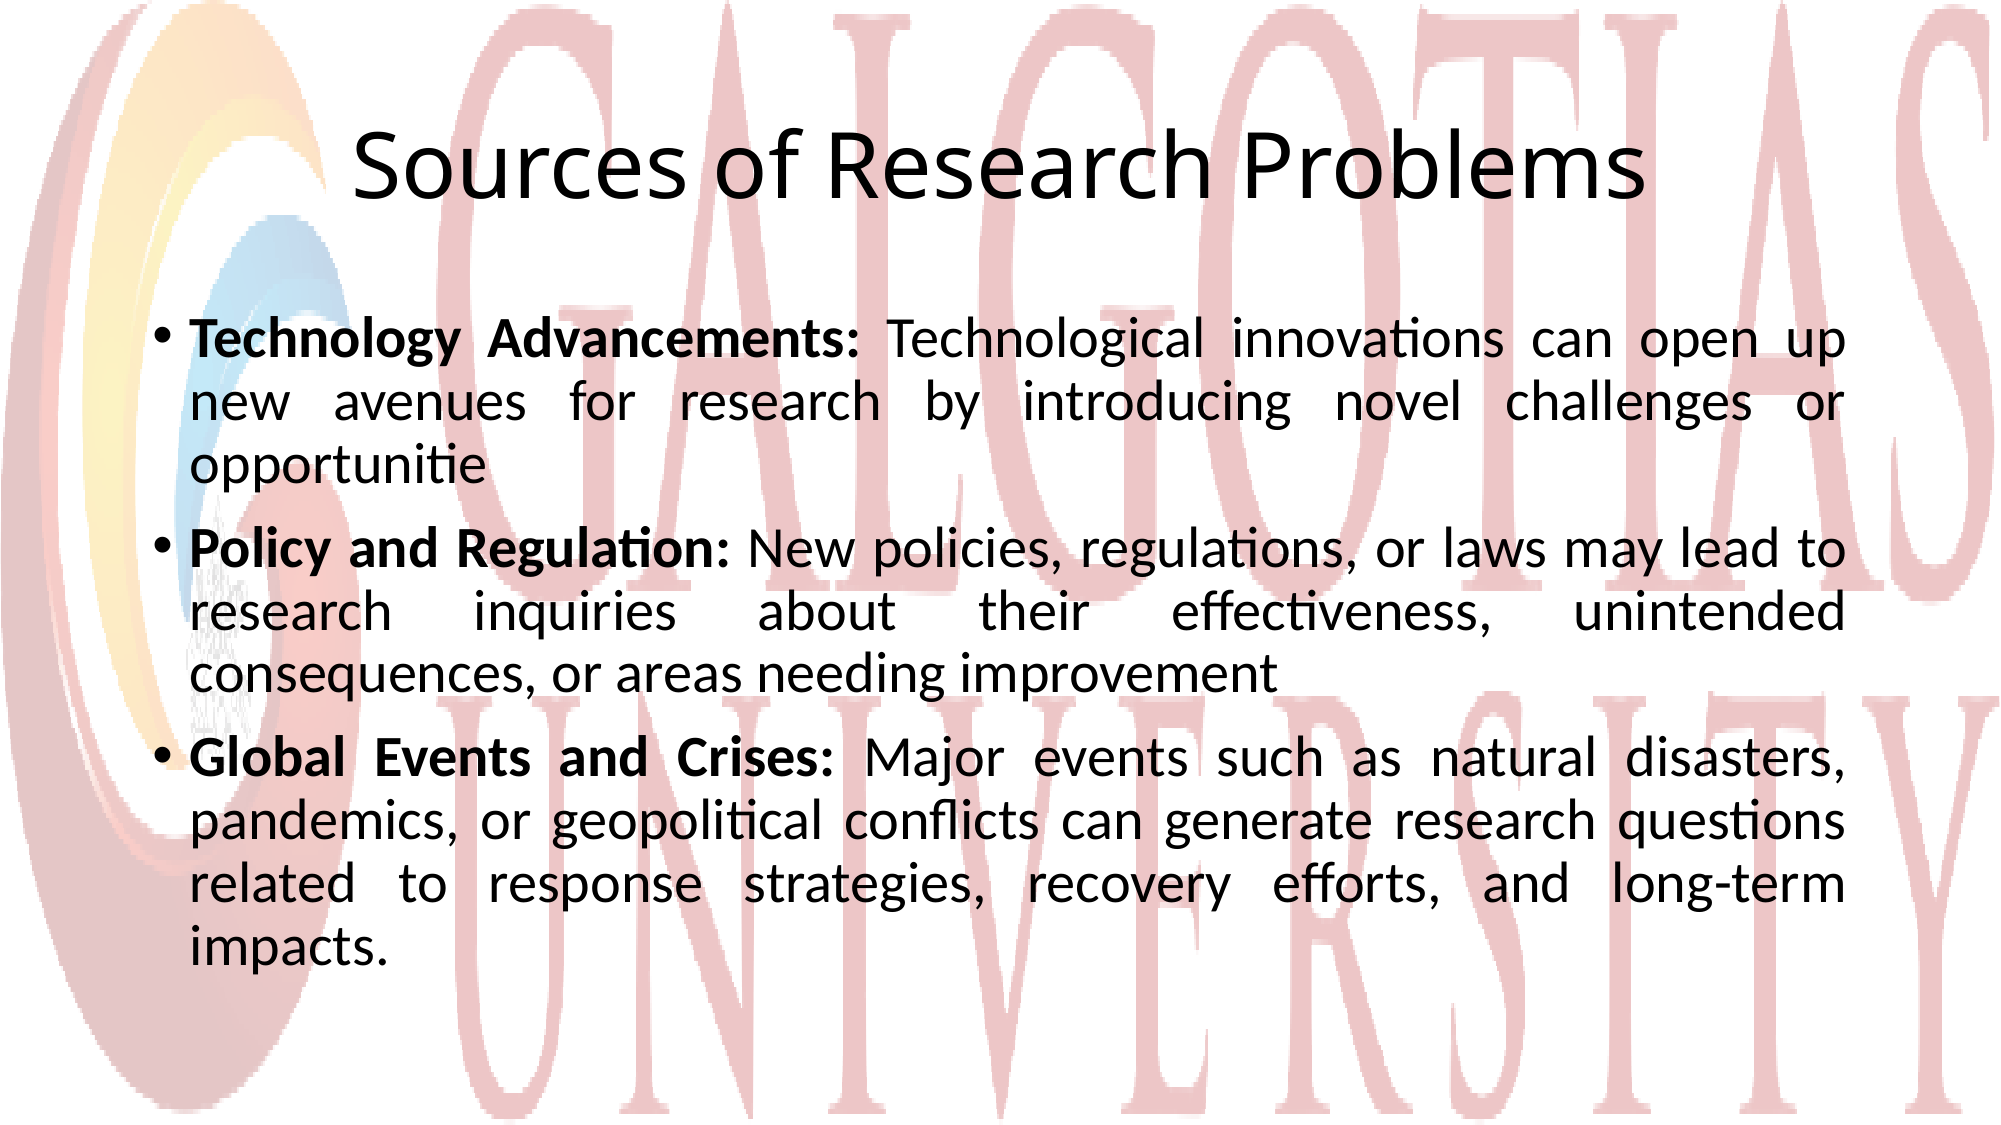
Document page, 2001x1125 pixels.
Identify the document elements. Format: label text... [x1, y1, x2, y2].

list Technology Advancements: Technological innovations can open up new avenues for research by introducing novel challenges or opportunitie Policy and Regulation: New policies, regulations, or laws may lead to research inquiries about their effectiveness, unintended consequences, or areas needing improvement Global Events and Crises: Major events such as natural disasters, pandemics, or geopolitical conflicts can generate research questions related to response strategies, recovery efforts, and long-term impacts. [137, 299, 1863, 1014]
title Sources of Research Problems [137, 59, 1863, 278]
